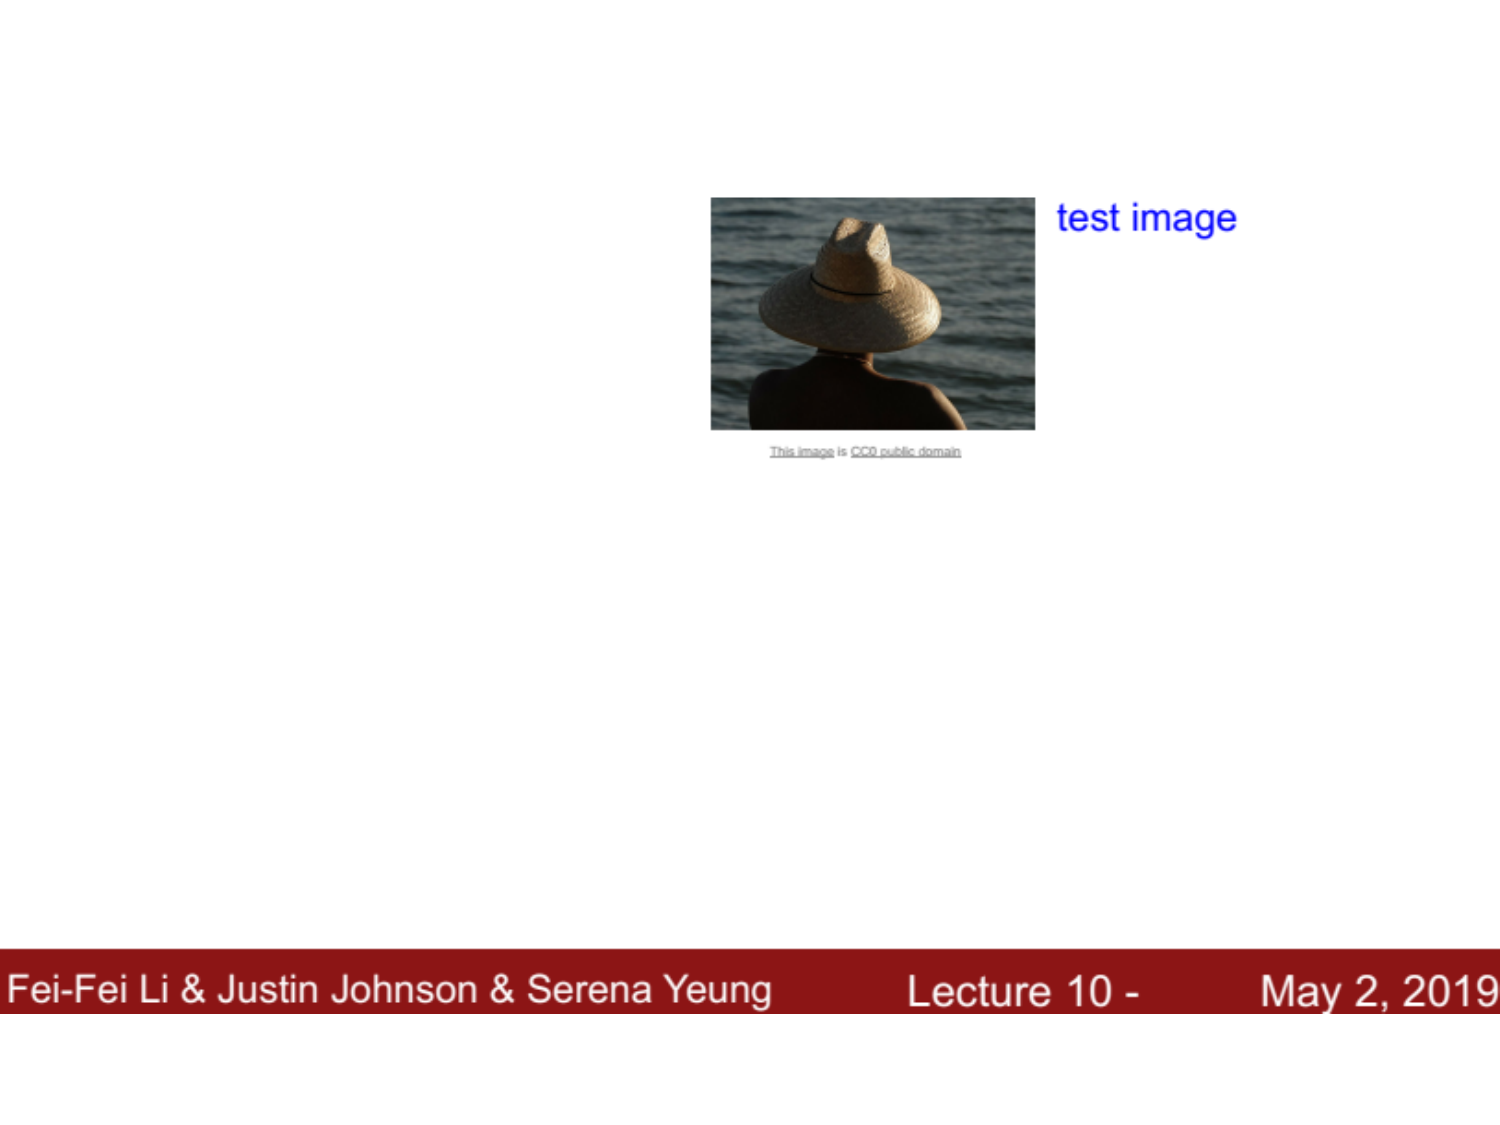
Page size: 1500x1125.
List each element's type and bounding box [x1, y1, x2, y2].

picture [0, 185, 1500, 1014]
